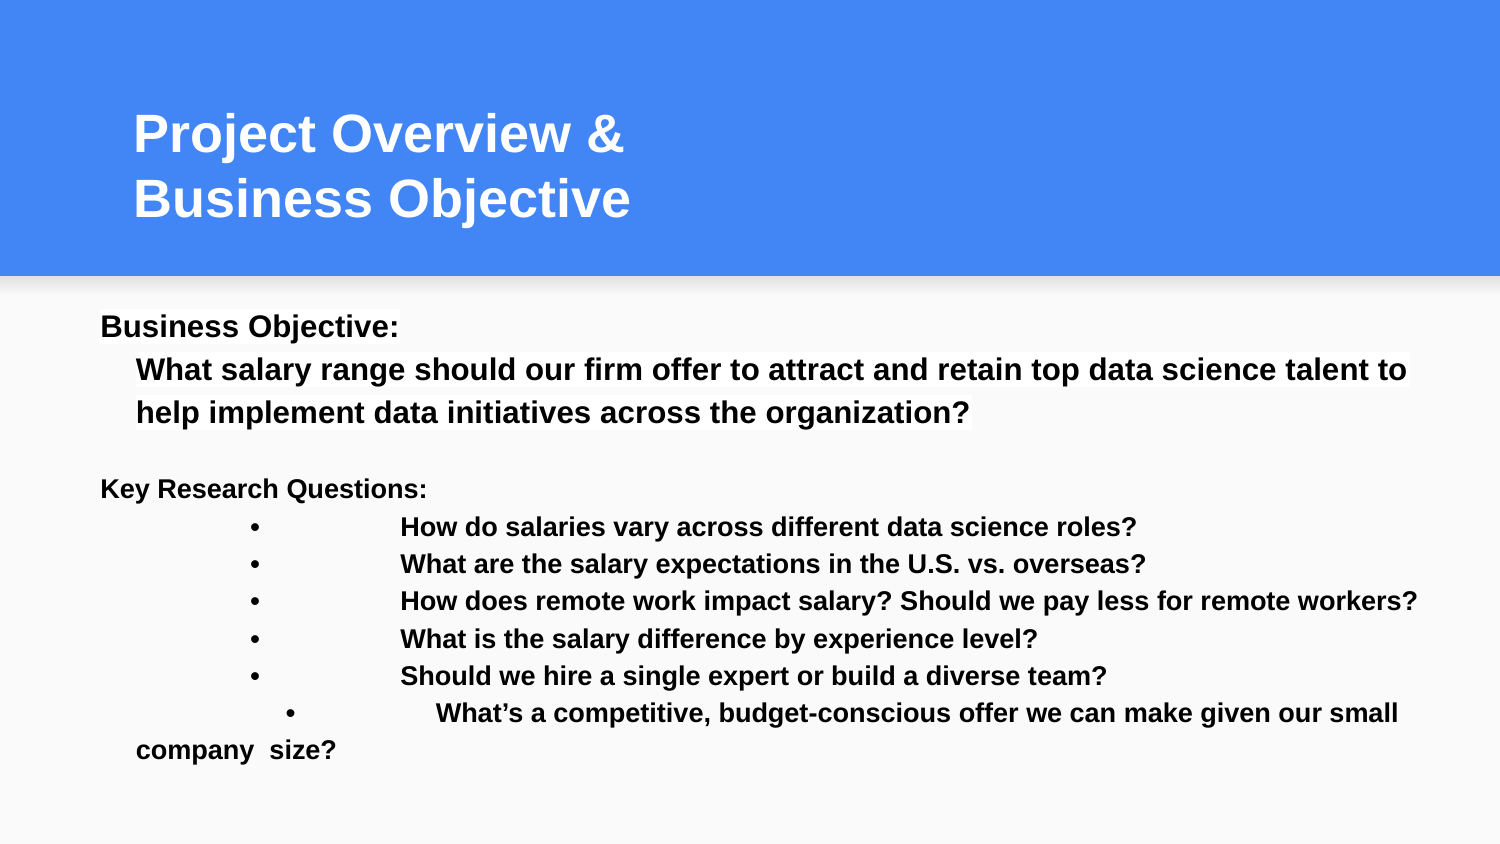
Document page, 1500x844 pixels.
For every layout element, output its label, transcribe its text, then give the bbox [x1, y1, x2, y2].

list Business Objective: What salary range should our firm offer to attract and retain top data science talent to help implement data initiatives across the organization? Key Research Questions: • How do salaries vary across different data science roles? • What are the salary expectations in the U.S. vs. overseas? • How does remote work impact salary? Should we pay less for remote workers? • What is the salary difference by experience level? • Should we hire a single expert or build a diverse team? • What’s a competitive, budget-conscious offer we can make given our small company size? [85, 285, 1482, 794]
title Project Overview & Business Objective [118, 0, 697, 244]
